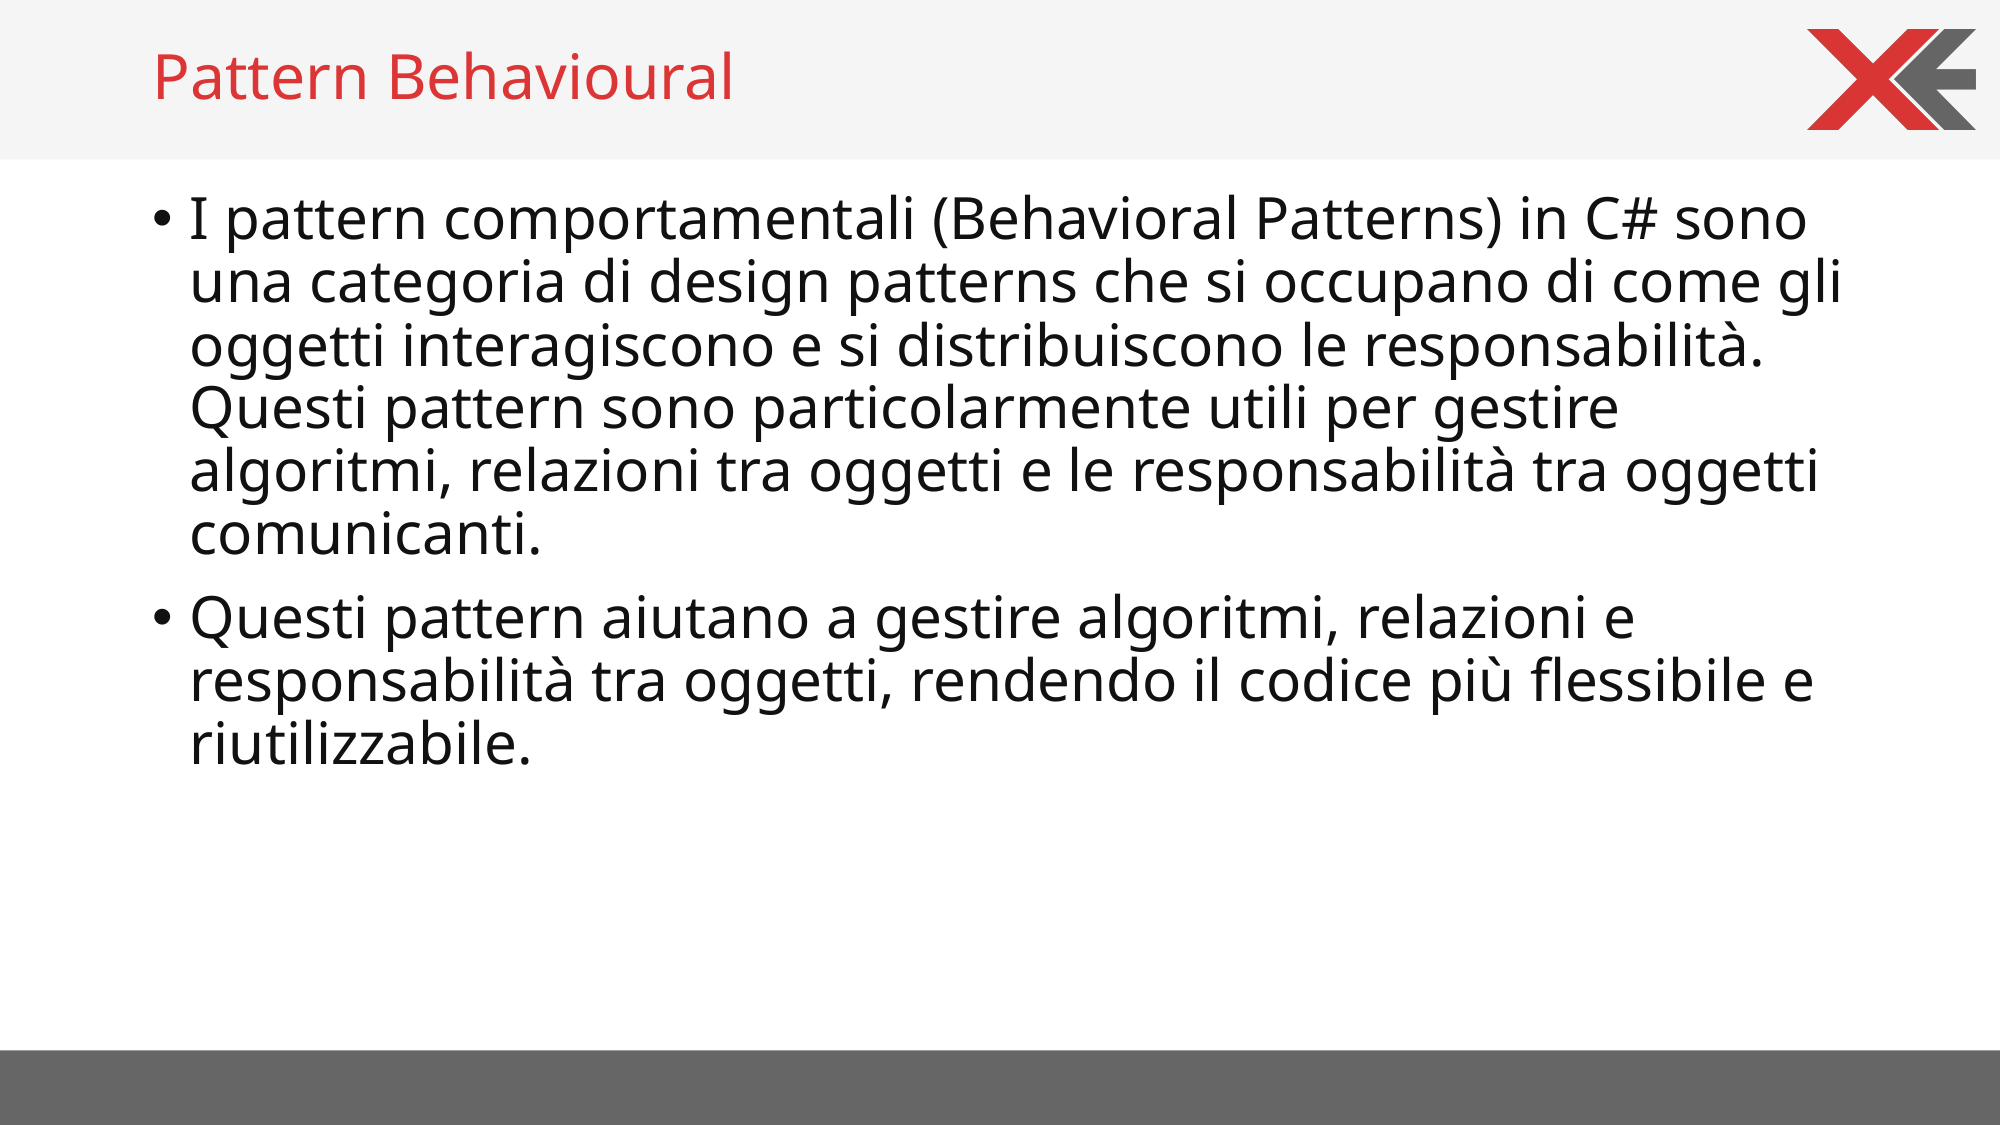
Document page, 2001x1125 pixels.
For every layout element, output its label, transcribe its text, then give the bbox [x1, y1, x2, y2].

title Pattern Behavioural [137, 6, 1725, 153]
picture [1807, 29, 1976, 130]
list I pattern comportamentali (Behavioral Patterns) in C# sono una categoria di design patterns che si occupano di come gli oggetti interagiscono e si distribuiscono le responsabilità. Questi pattern sono particolarmente utili per gestire algoritmi, relazioni tra oggetti e le responsabilità tra oggetti comunicanti. Questi pattern aiutano a gestire algoritmi, relazioni e responsabilità tra oggetti, rendendo il codice più flessibile e riutilizzabile. [137, 182, 1863, 1014]
